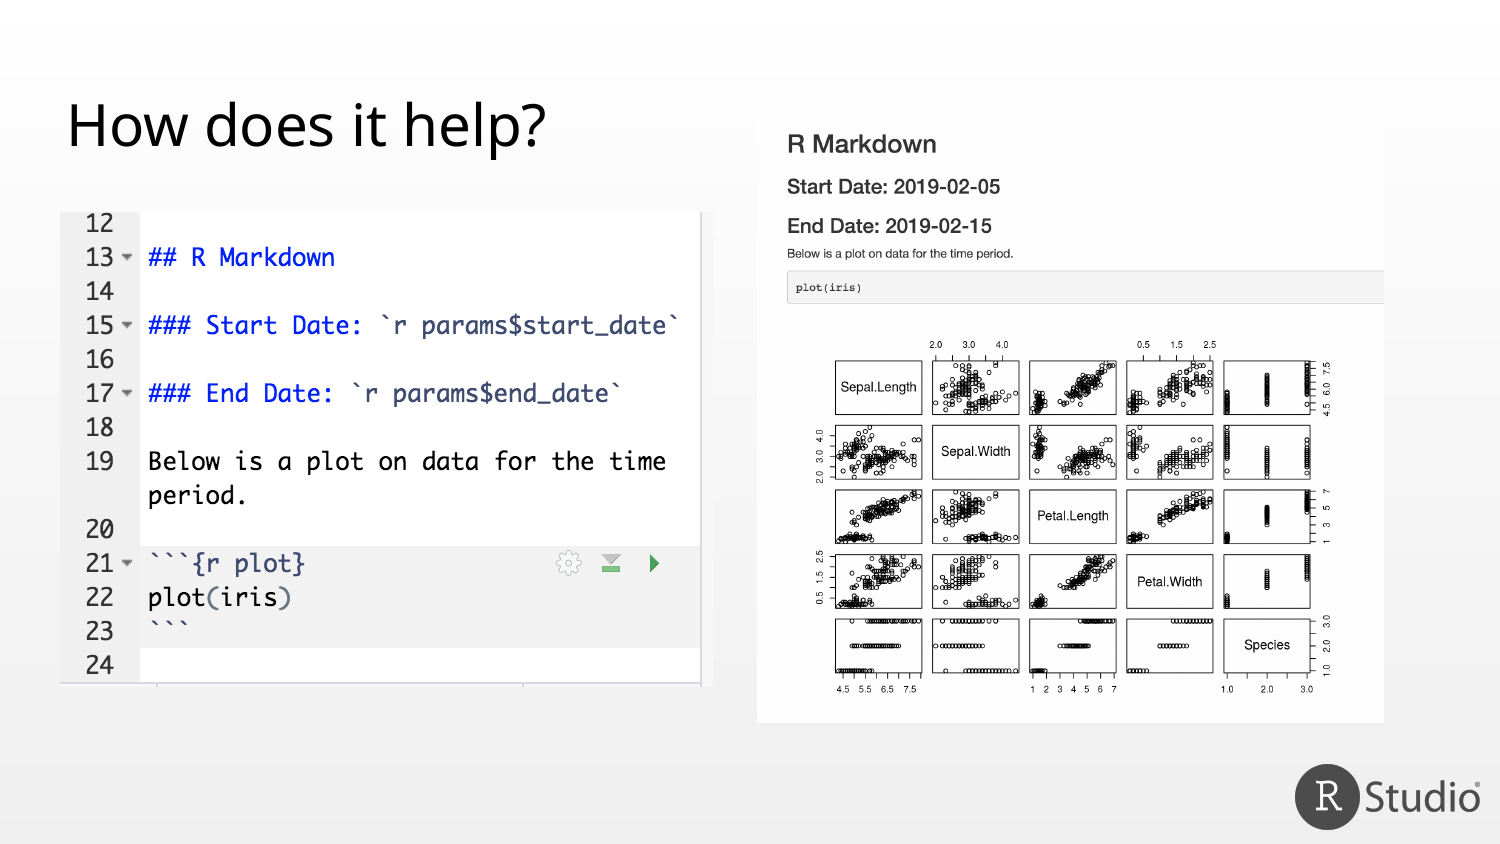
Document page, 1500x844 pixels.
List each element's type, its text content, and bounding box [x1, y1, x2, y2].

picture [60, 212, 713, 688]
picture [756, 121, 1385, 723]
title How does it help? [51, 72, 1449, 167]
picture [1295, 764, 1480, 830]
